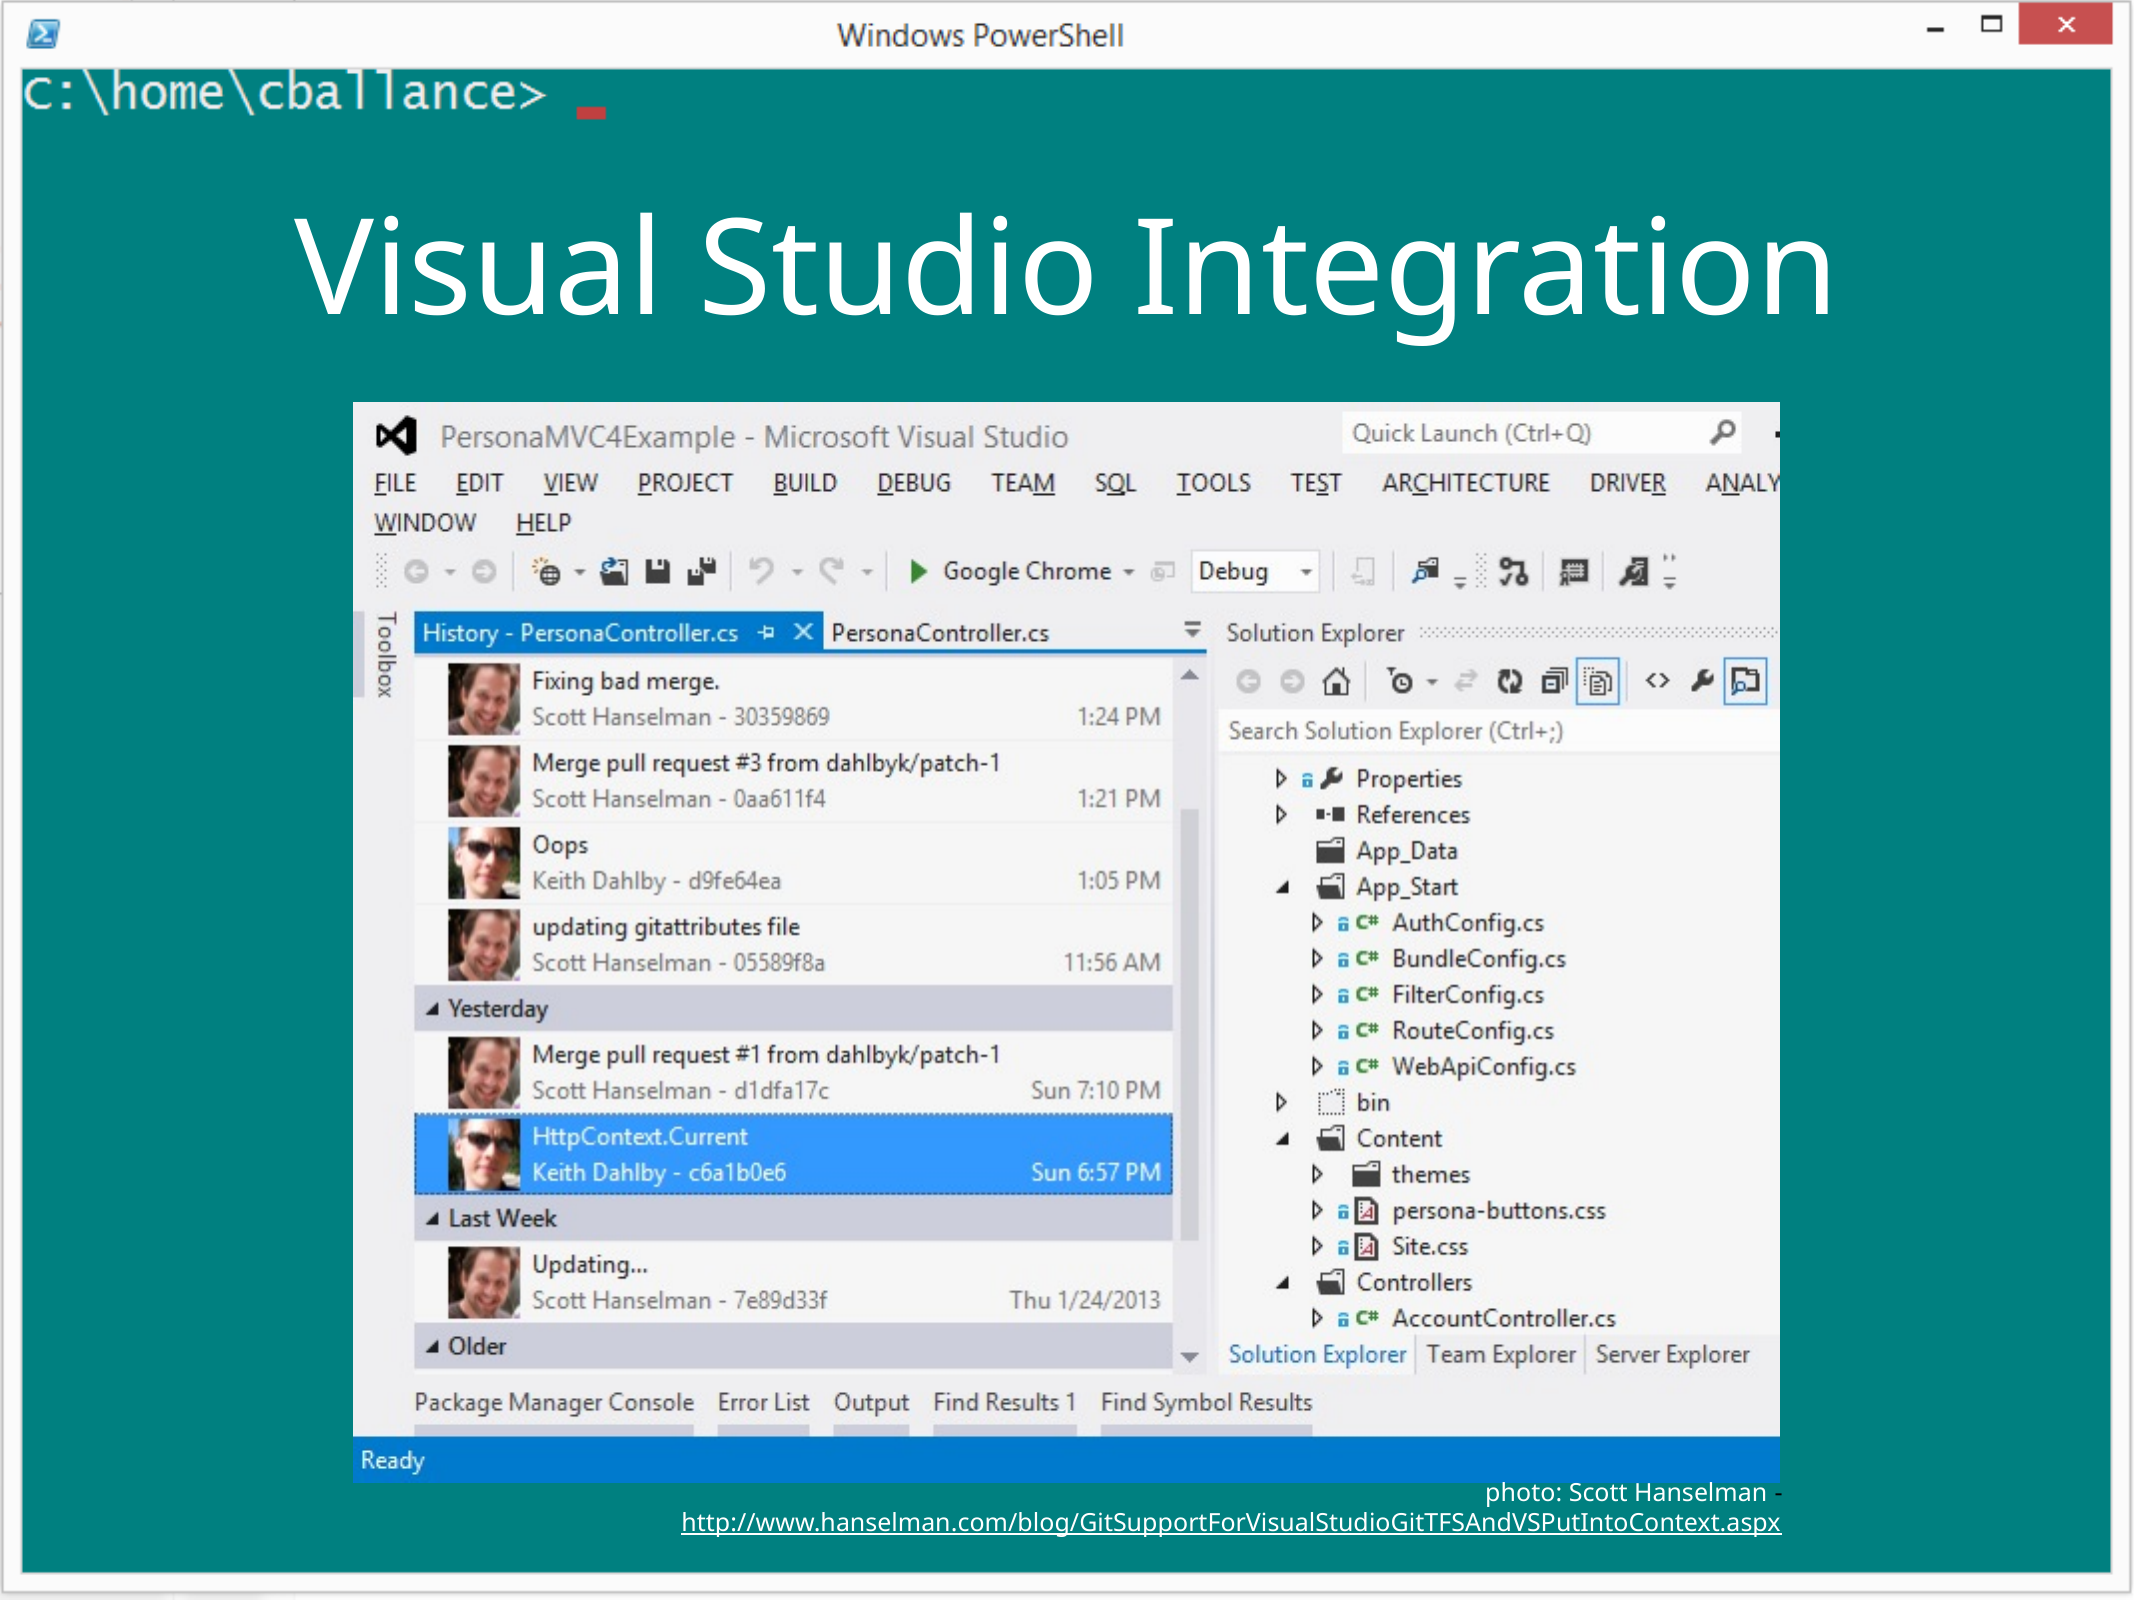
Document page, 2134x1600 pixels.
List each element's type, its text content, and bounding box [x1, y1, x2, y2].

picture [0, 0, 2134, 1600]
text_box photo: Scott Hanselman - http://www.hanselman.com/blog/GitSupportForVisualStudioGitTFSAndVSPutIntoContext.aspx [369, 1482, 1791, 1530]
title Visual Studio Integration [207, 172, 1926, 351]
